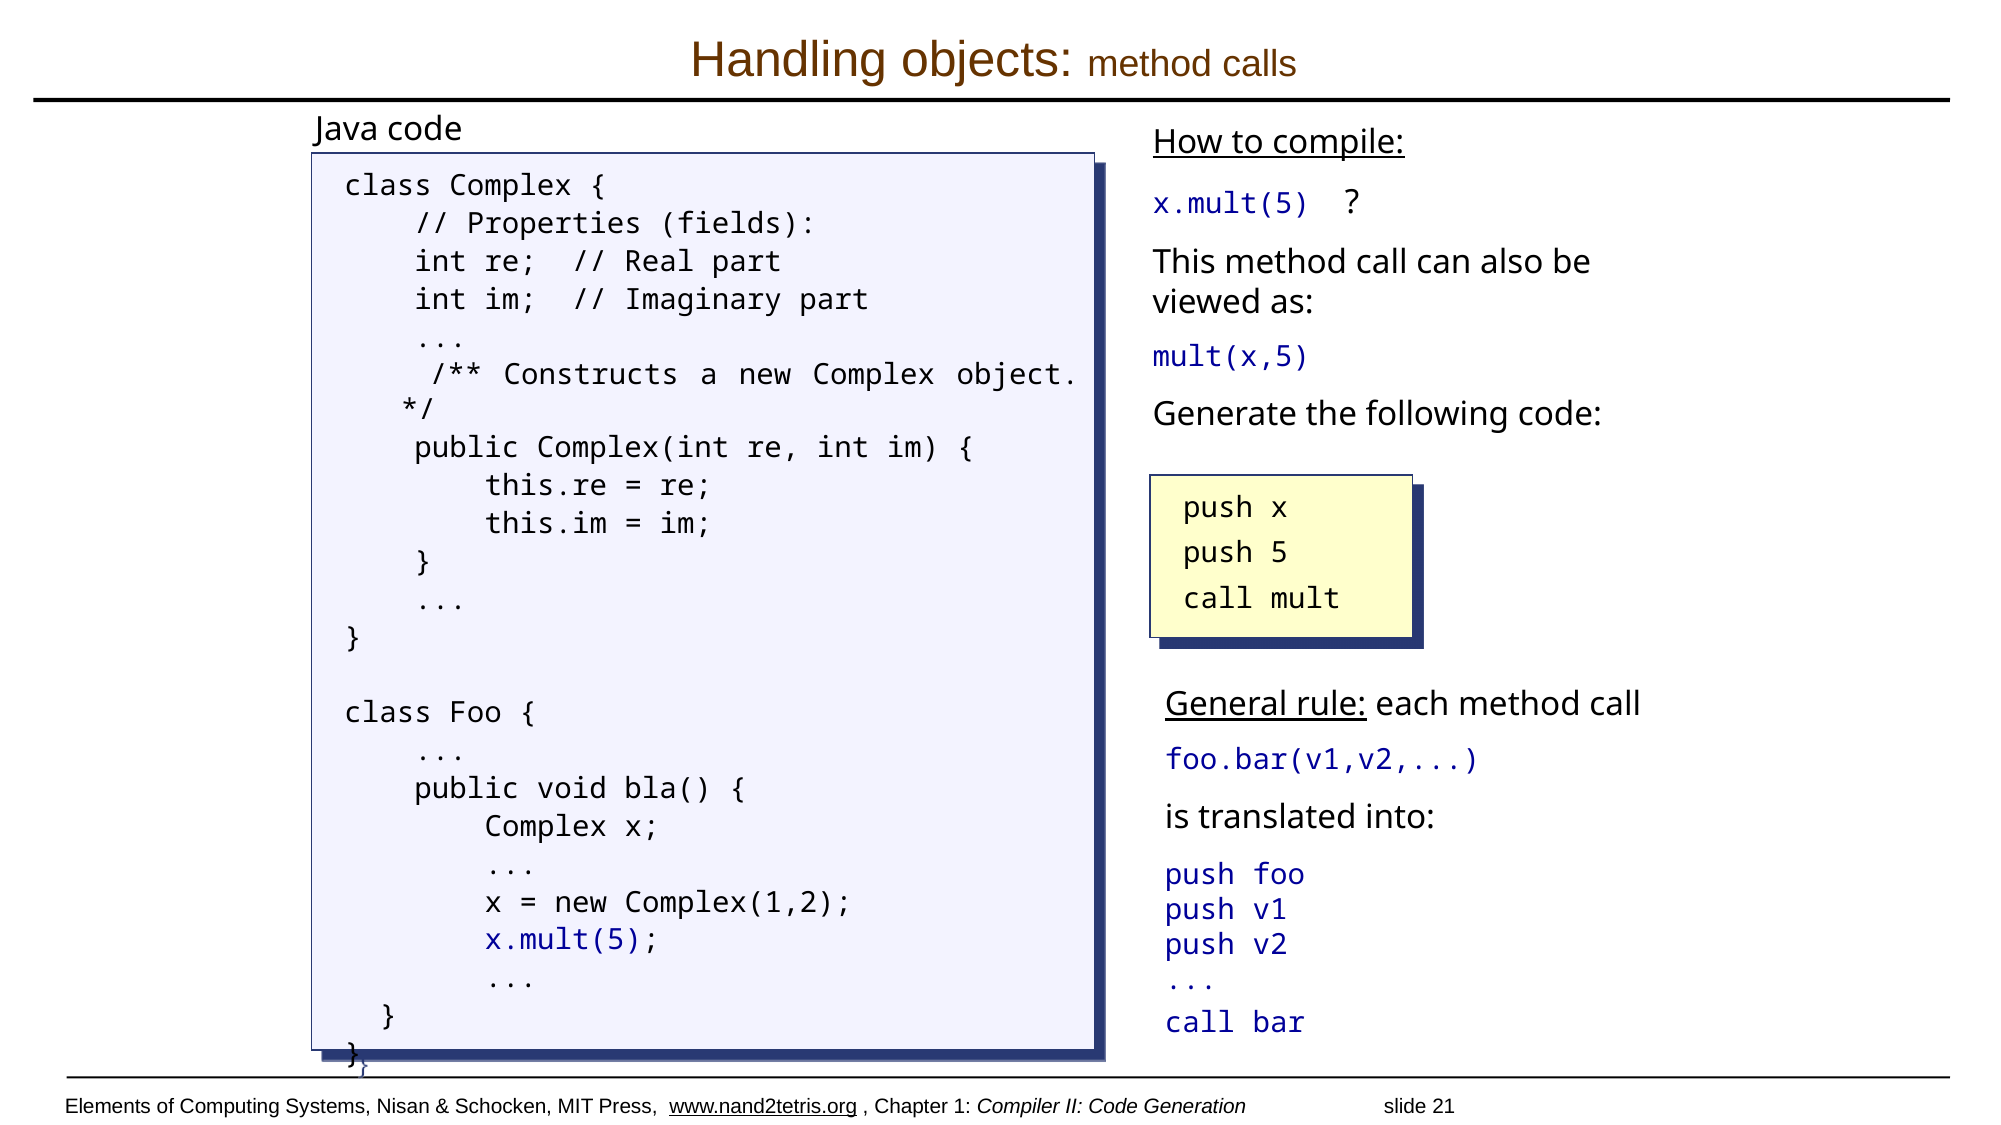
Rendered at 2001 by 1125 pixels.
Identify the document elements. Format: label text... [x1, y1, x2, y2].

text_box push x push 5 call mult [1149, 474, 1413, 638]
text_box General rule: each method call foo.bar(v1,v2,...) is translated into: push foo push v1 push v2 ... call bar [1149, 675, 1776, 1075]
text_box class Complex { // Properties (fields): int re; // Real part int im; // Imaginary part ... /** Constructs a new Complex object. */ public Complex(int re, int im) { this.re = re; this.im = im; } ... } class Foo { ... public void bla() { Complex x; ... x = new Complex(1,2); x.mult(5); ... } } [311, 152, 1095, 1050]
text_box Handling objects: method calls [274, 12, 1713, 100]
text_box Java code [300, 99, 634, 167]
text_box How to compile: x.mult(5) ? This method call can also be viewed as: mult(x,5) Generate the following code: [1137, 112, 1687, 385]
